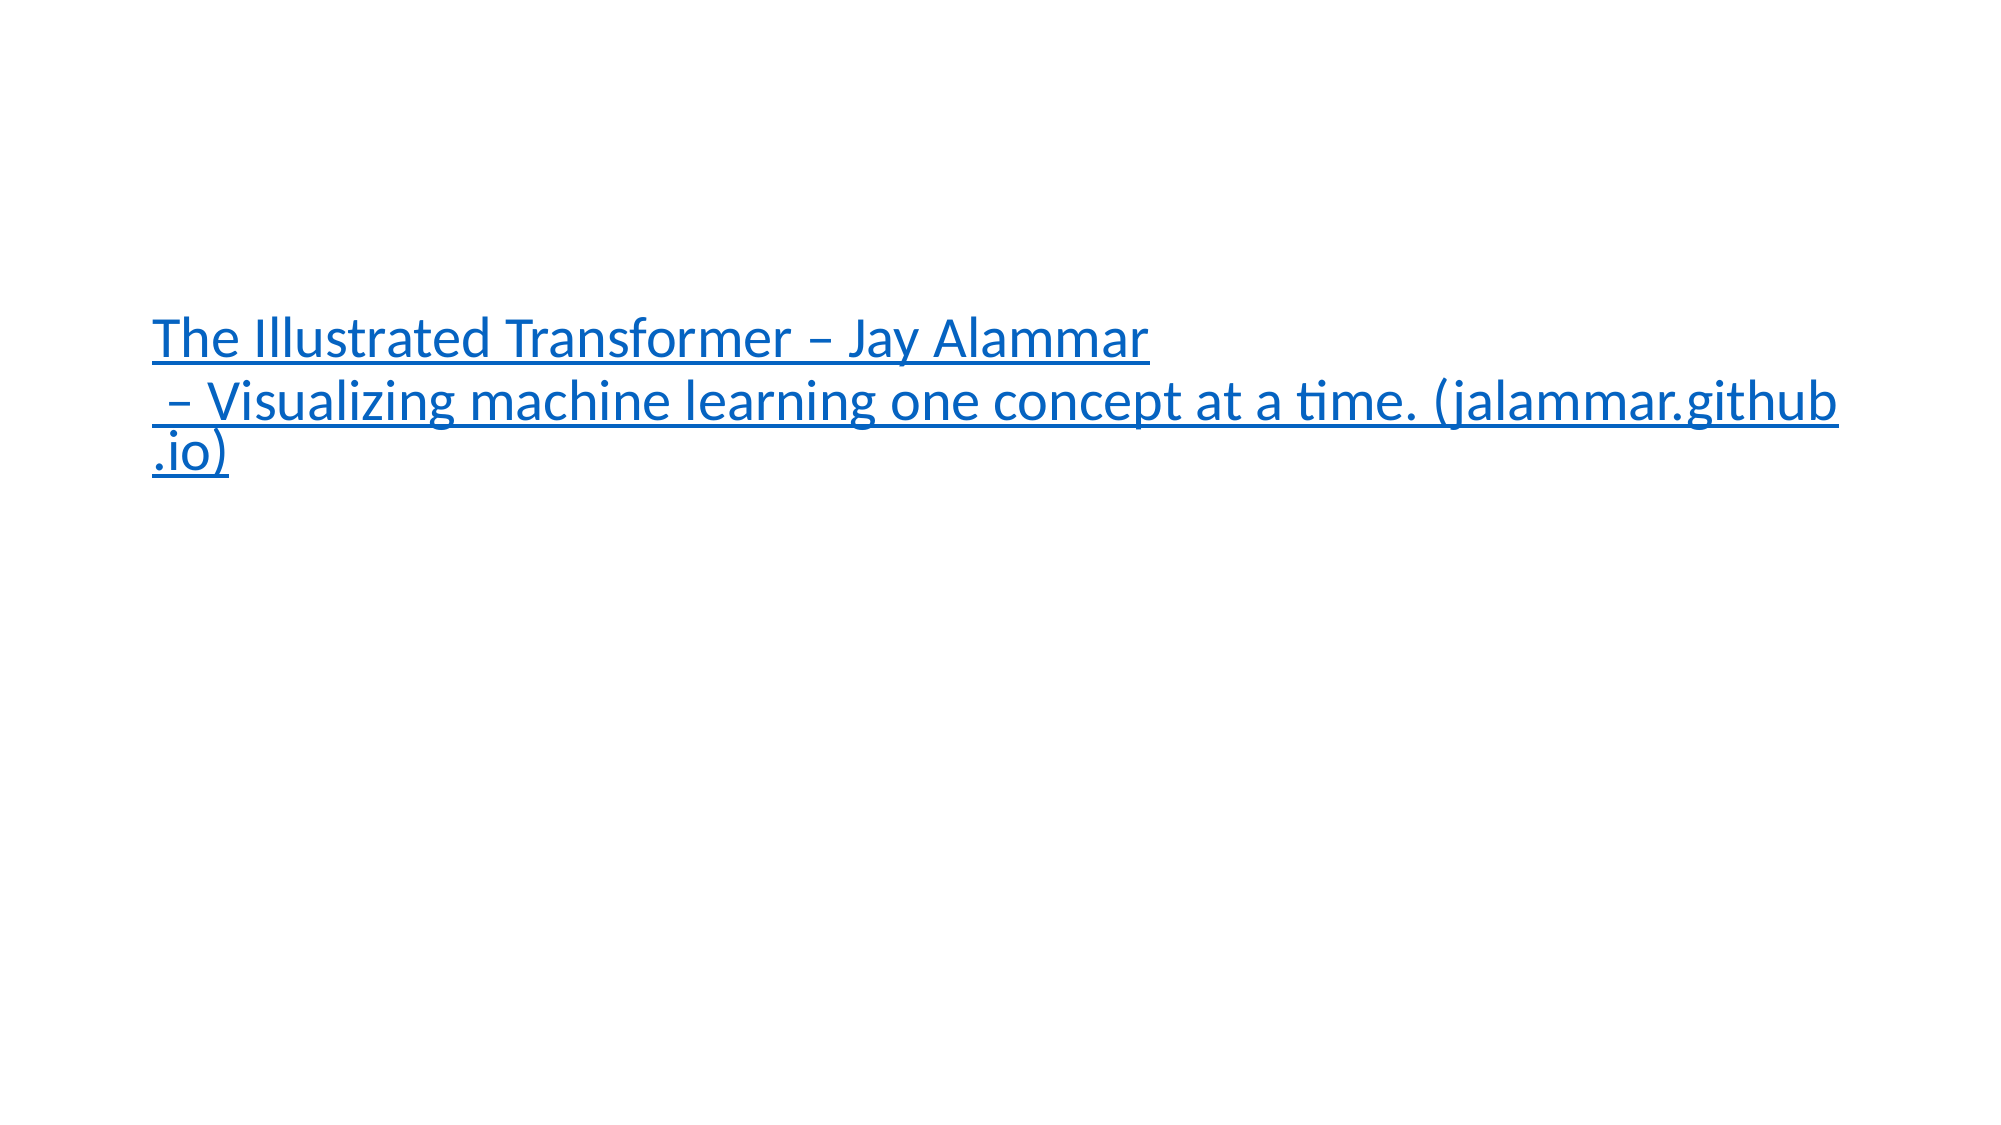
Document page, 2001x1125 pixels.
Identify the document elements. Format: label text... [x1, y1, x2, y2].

list The Illustrated Transformer – Jay Alammar – Visualizing machine learning one concept at a time. (jalammar.github.io) [137, 299, 1863, 1014]
